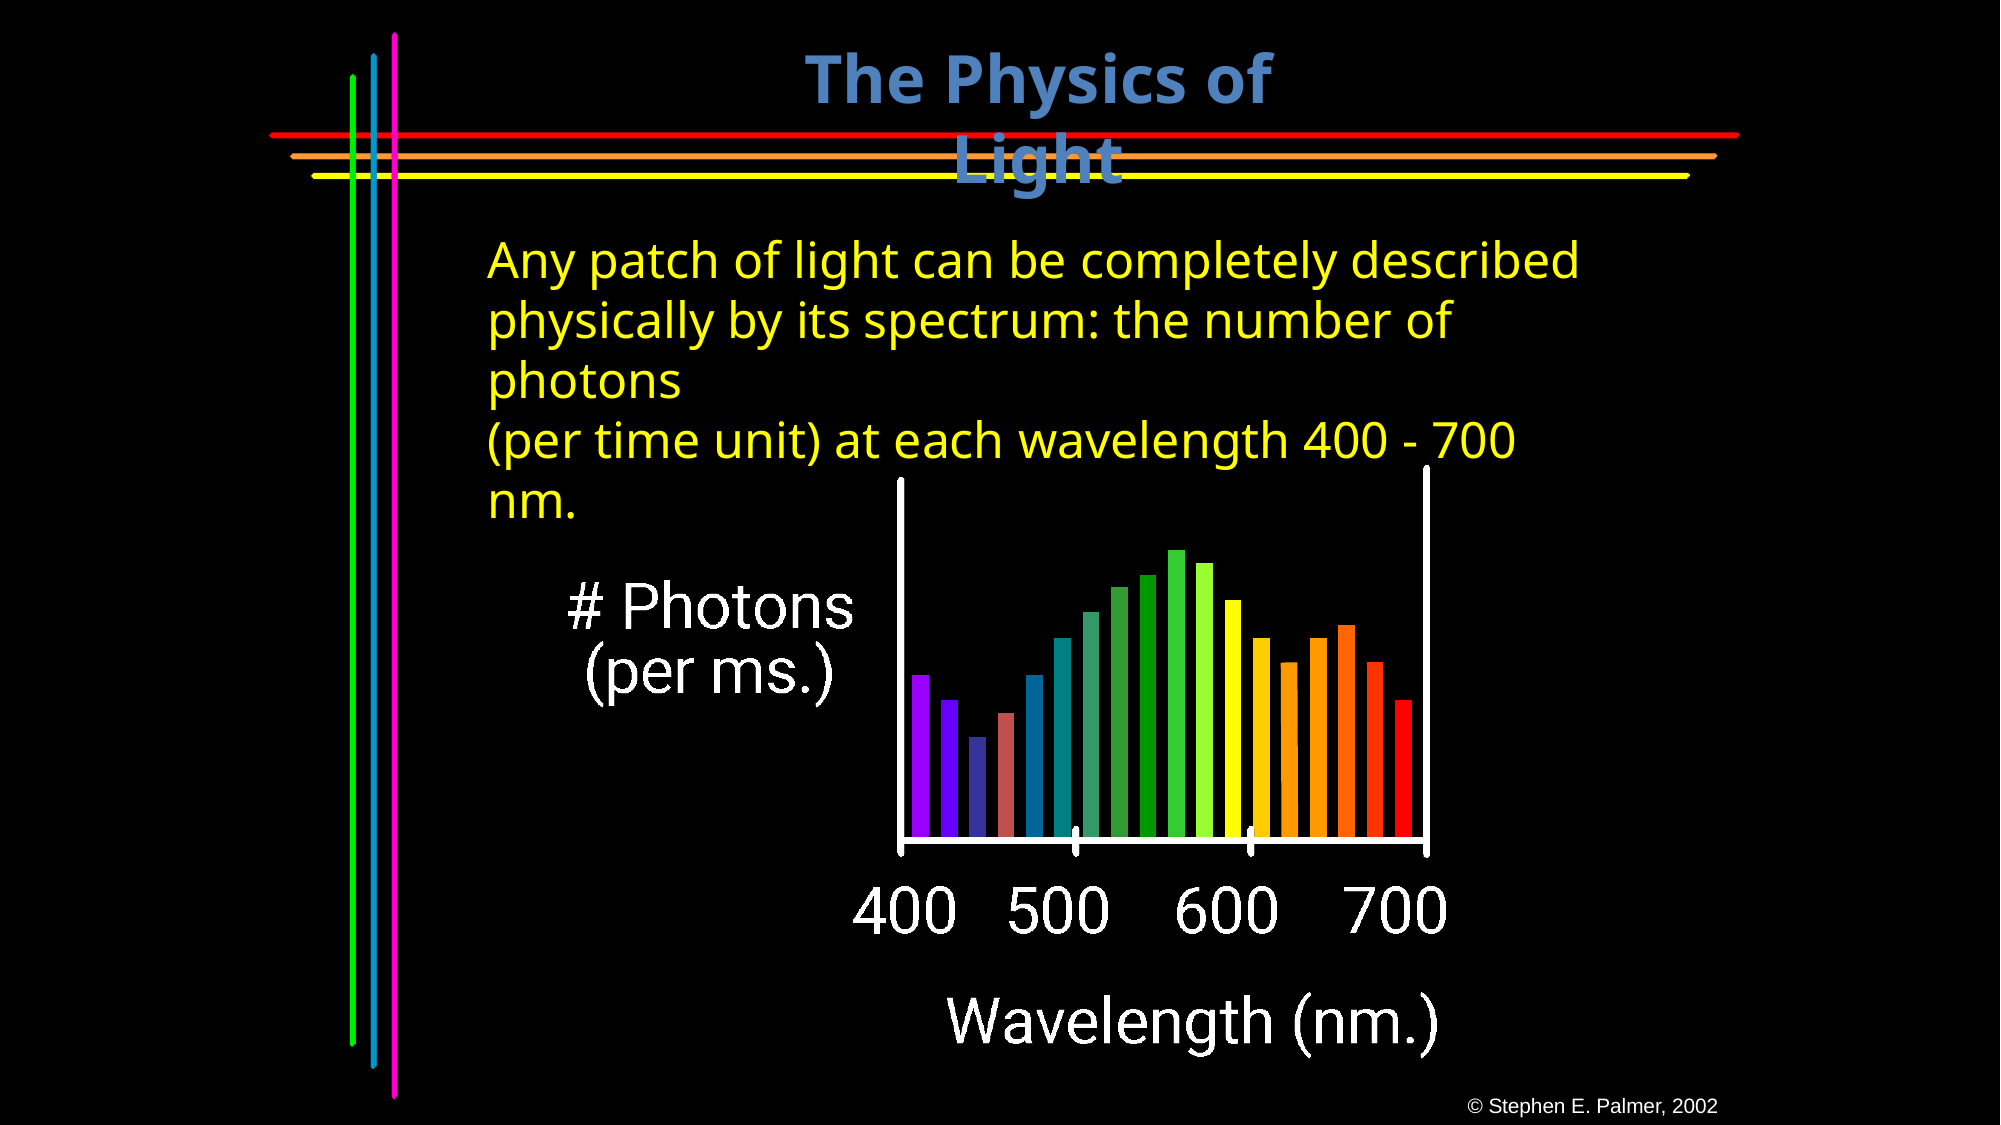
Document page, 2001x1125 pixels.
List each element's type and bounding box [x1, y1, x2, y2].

picture [249, 0, 1757, 1125]
